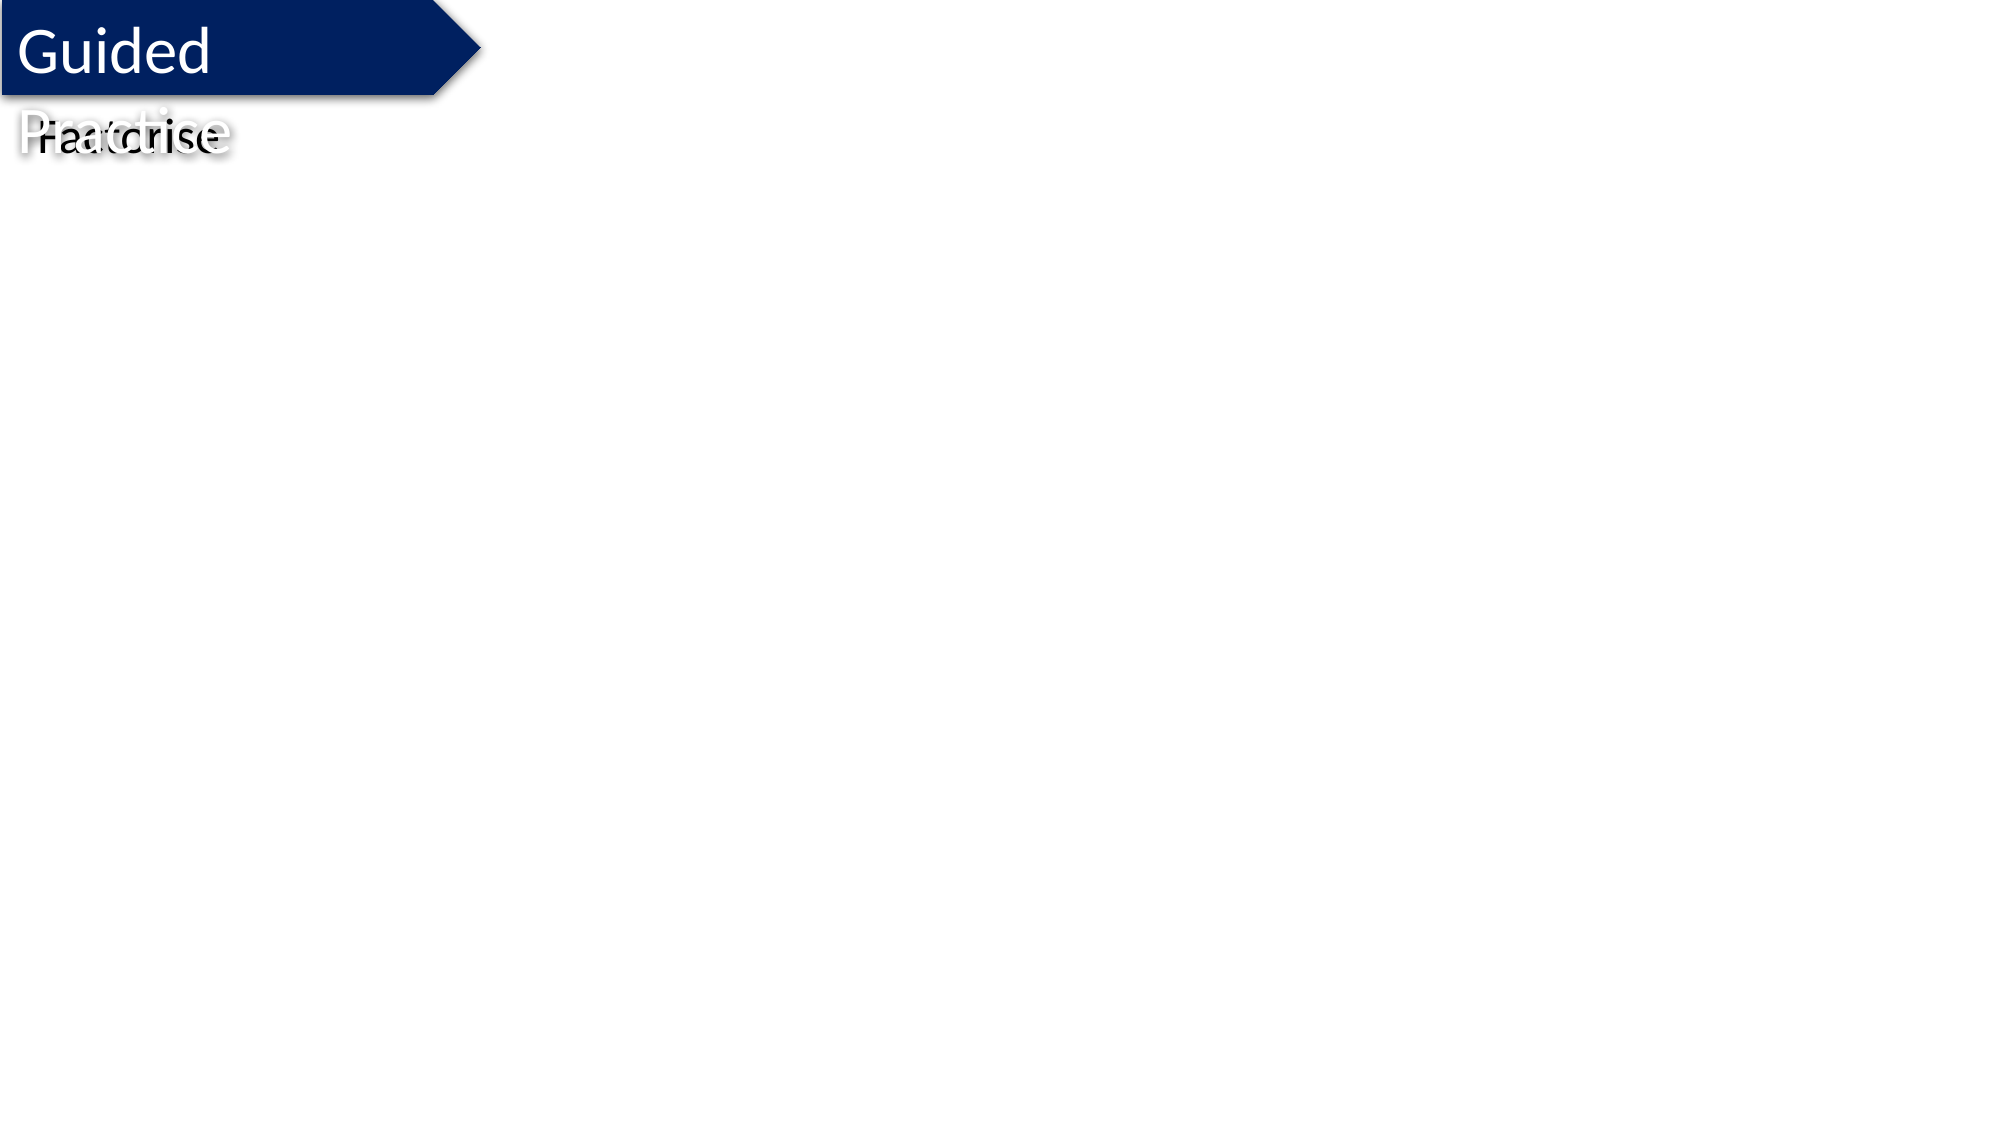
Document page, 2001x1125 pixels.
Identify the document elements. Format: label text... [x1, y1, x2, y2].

text_box Guided Practice [2, 0, 481, 95]
